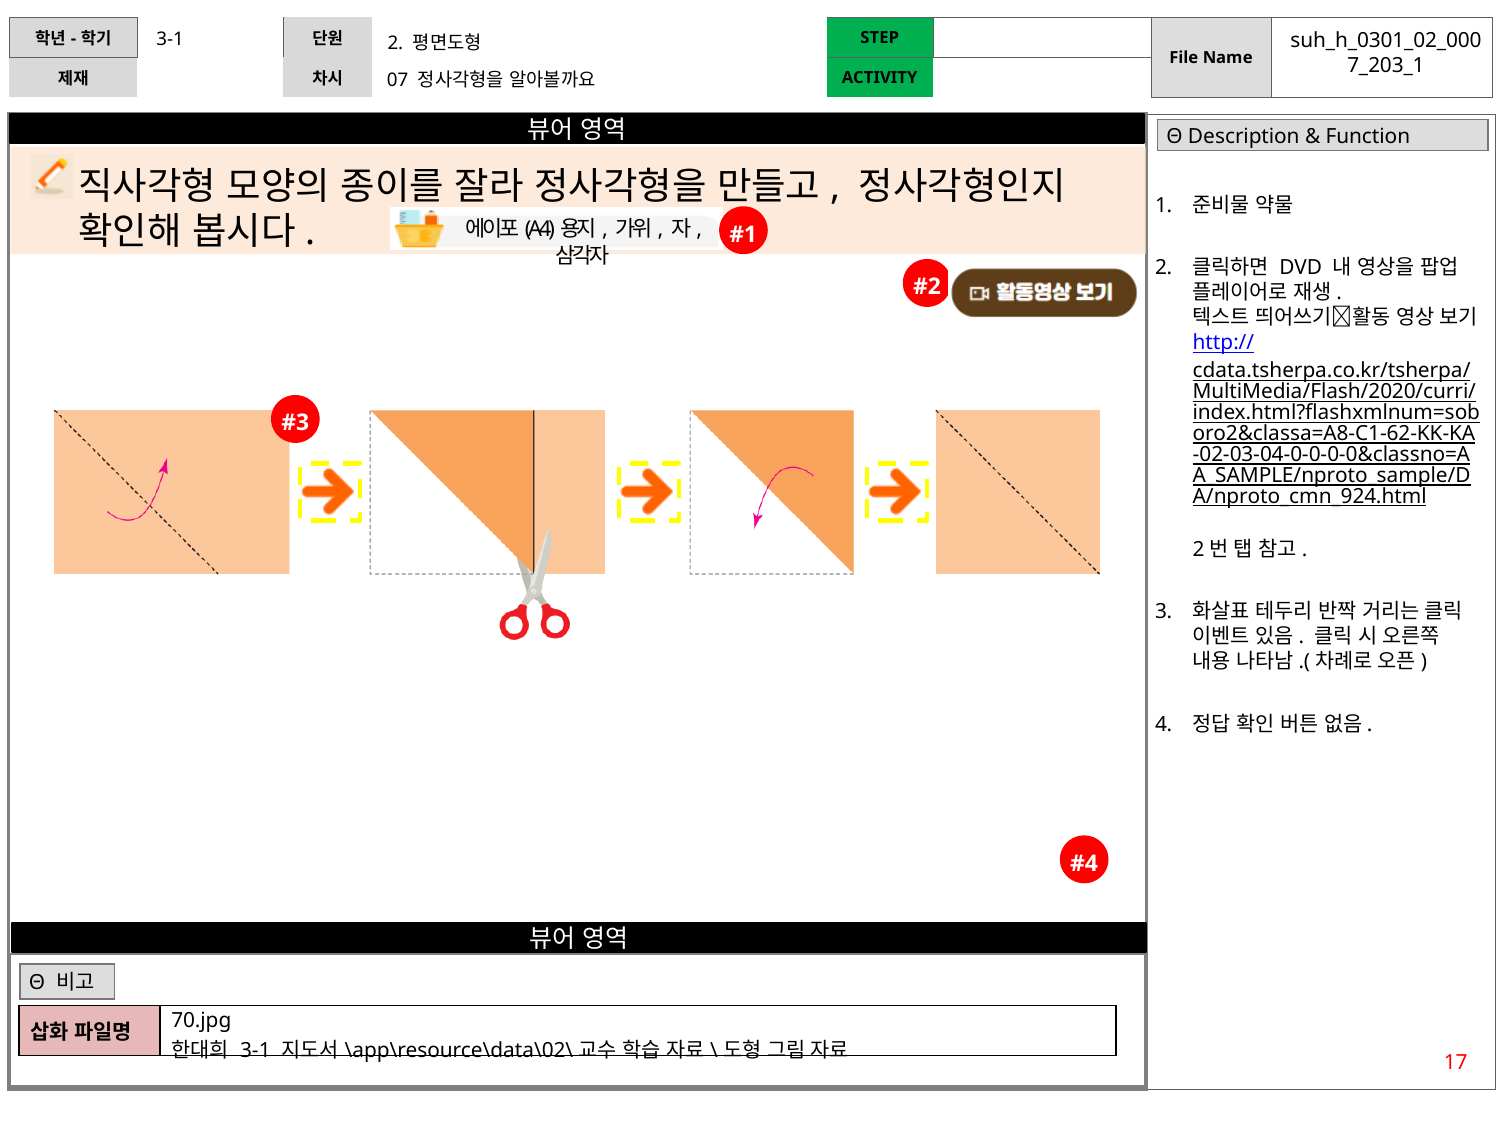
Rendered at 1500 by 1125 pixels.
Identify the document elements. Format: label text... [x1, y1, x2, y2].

picture [948, 266, 1141, 319]
text_box 2. 평면도형 [372, 23, 828, 48]
picture [31, 154, 73, 199]
table_header 70.jpg 한대희 3-1 지도서\app\resource\data\02\교수 학습 자료\도형 그림 자료 [161, 1006, 1115, 1055]
text_box 직사각형 모양의 종이를 잘라 정사각형을 만들고, 정사각형인지 확인해 봅시다. [63, 154, 1140, 260]
text_box [9, 145, 1148, 256]
table_header 삽화 파일명 [20, 1006, 159, 1055]
text_box 3-1 [141, 18, 284, 55]
text_box suh_h_0301_02_0007_203_1 [1271, 18, 1500, 84]
table_header Θ Description & Function [1158, 120, 1487, 150]
text_box #1 [729, 204, 770, 257]
text_box [1495, 160, 1500, 326]
picture [41, 379, 1117, 662]
text_box #4 [1057, 833, 1111, 886]
text_box #2 [900, 256, 948, 310]
text_box 07 정사각형을 알아볼까요 [372, 60, 821, 96]
text_box 준비물 약물 클릭하면 DVD 내 영상을 팝업 플레이어로 재생. 텍스트 띄어쓰기활동 영상 보기 http://cdata.tsherpa.co.kr/tsherpa/MultiMedia/Flash/2020/curri/index.html?flashxmlnum=soboro2&classa=A8-C1-62-KK-KA-02-03-04-0-0-0-0&classno=AA_SAMPLE/nproto_sample/DA/nproto_cmn_924.html 2번 탭 참고. 화살표 테두리 반짝 거리는 클릭 이벤트 있음. 클릭 시 오른쪽 내용 나타남.(차례로 오픈) 정답 확인 버튼 없음. [1140, 152, 1495, 618]
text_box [390, 207, 728, 250]
